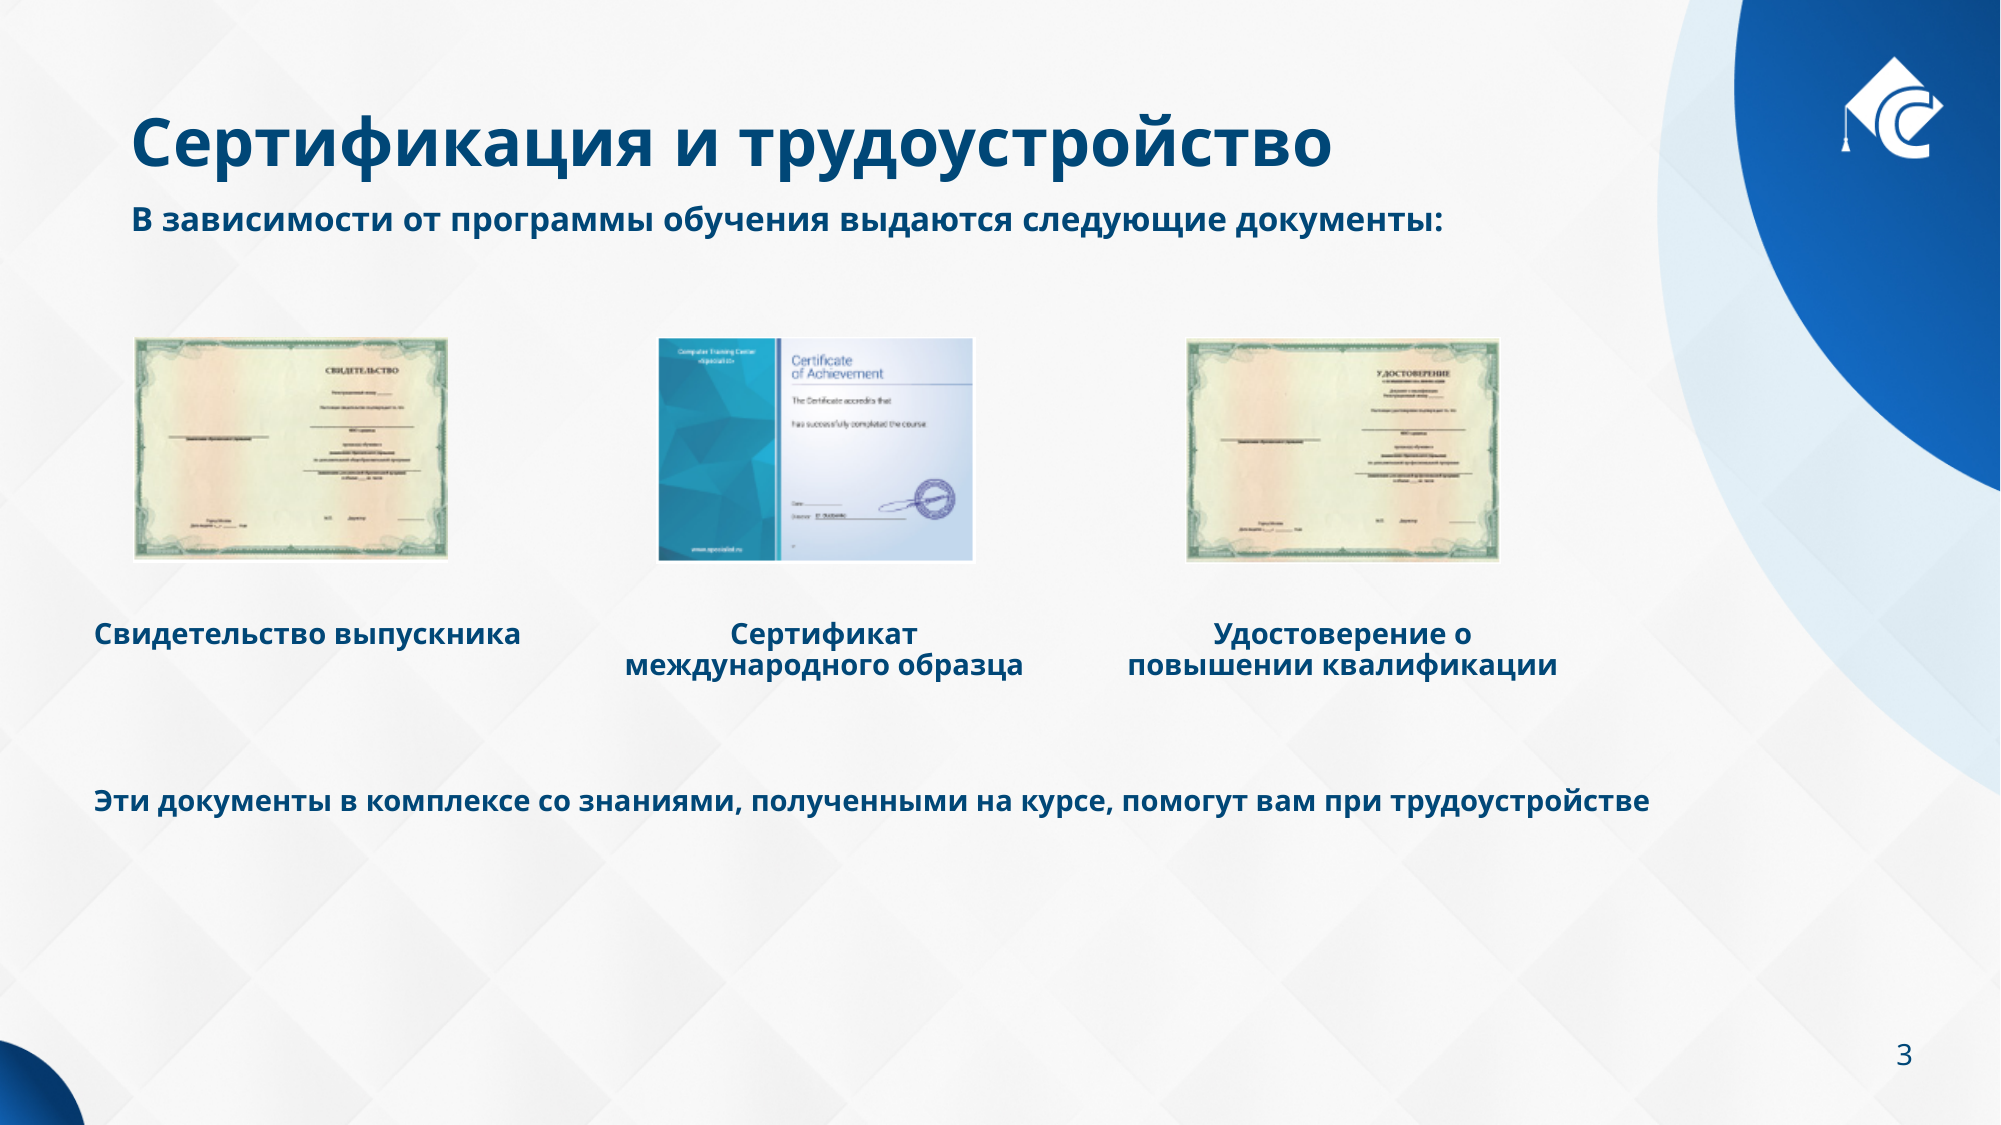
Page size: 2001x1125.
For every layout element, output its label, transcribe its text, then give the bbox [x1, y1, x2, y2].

text_box В зависимости от программы обучения выдаются следующие документы: [115, 195, 1547, 265]
text_box Удостоверение о повышении квалификации [1110, 611, 1575, 684]
title Сертификация и трудоустройство [115, 41, 1652, 249]
text_box Свидетельство выпускника [78, 611, 543, 659]
picture [0, 0, 2001, 1125]
text_box Эти документы в комплексе со знаниями, полученными на курсе, помогут вам при трудоустройстве [78, 778, 1715, 848]
slide_number 3 [1810, 1026, 1929, 1086]
text_box Сертификат международного образца [592, 611, 1057, 684]
